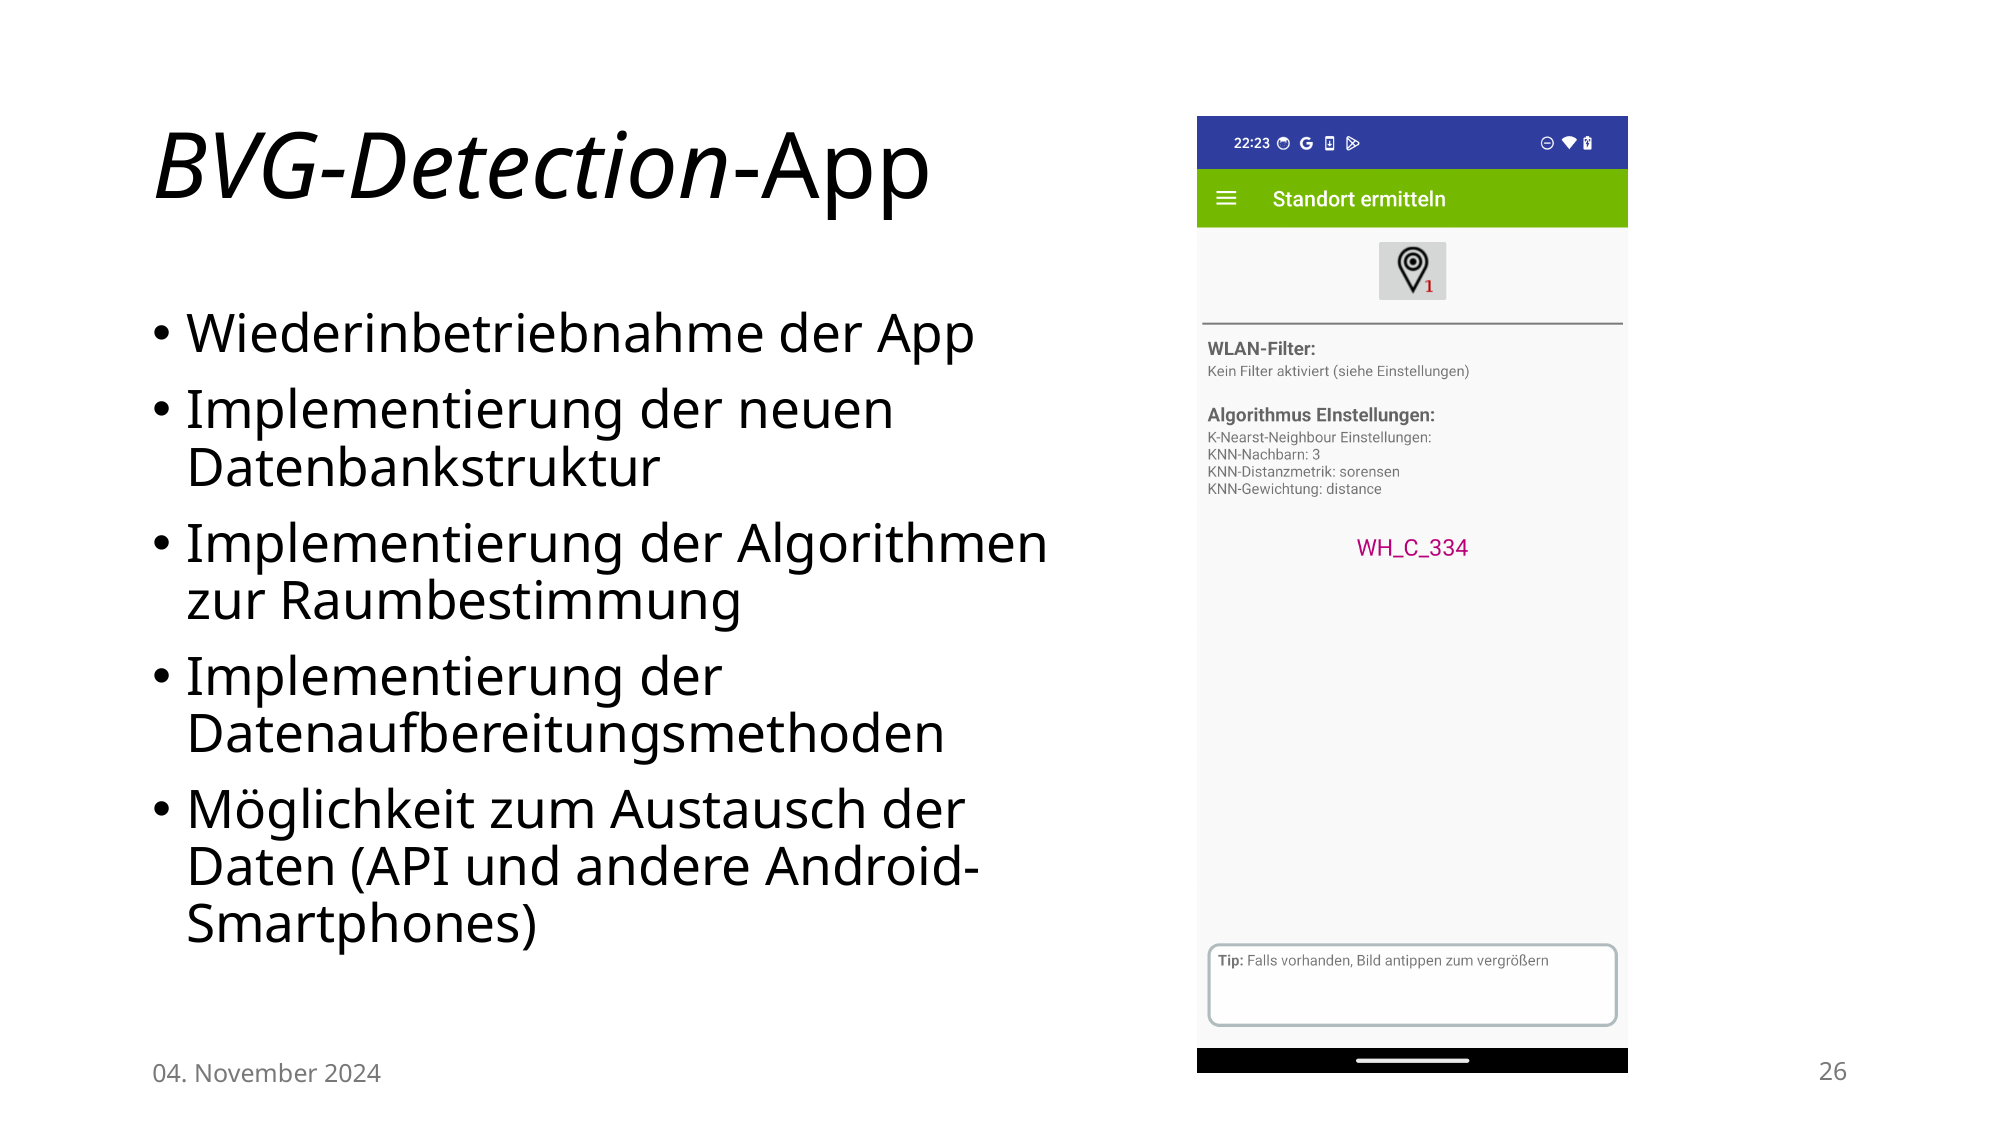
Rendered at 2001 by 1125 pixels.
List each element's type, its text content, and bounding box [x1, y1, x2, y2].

list Wiederinbetriebnahme der App Implementierung der neuen Datenbankstruktur Implementierung der Algorithmen zur Raumbestimmung Implementierung der Datenaufbereitungsmethoden Möglichkeit zum Austausch der Daten (API und andere Android-Smartphones) [137, 299, 1066, 1014]
picture [1196, 115, 1629, 1074]
slide_number 26 [1412, 1042, 1863, 1103]
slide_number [137, 1042, 588, 1103]
title BVG-Detection-App [137, 59, 1863, 278]
